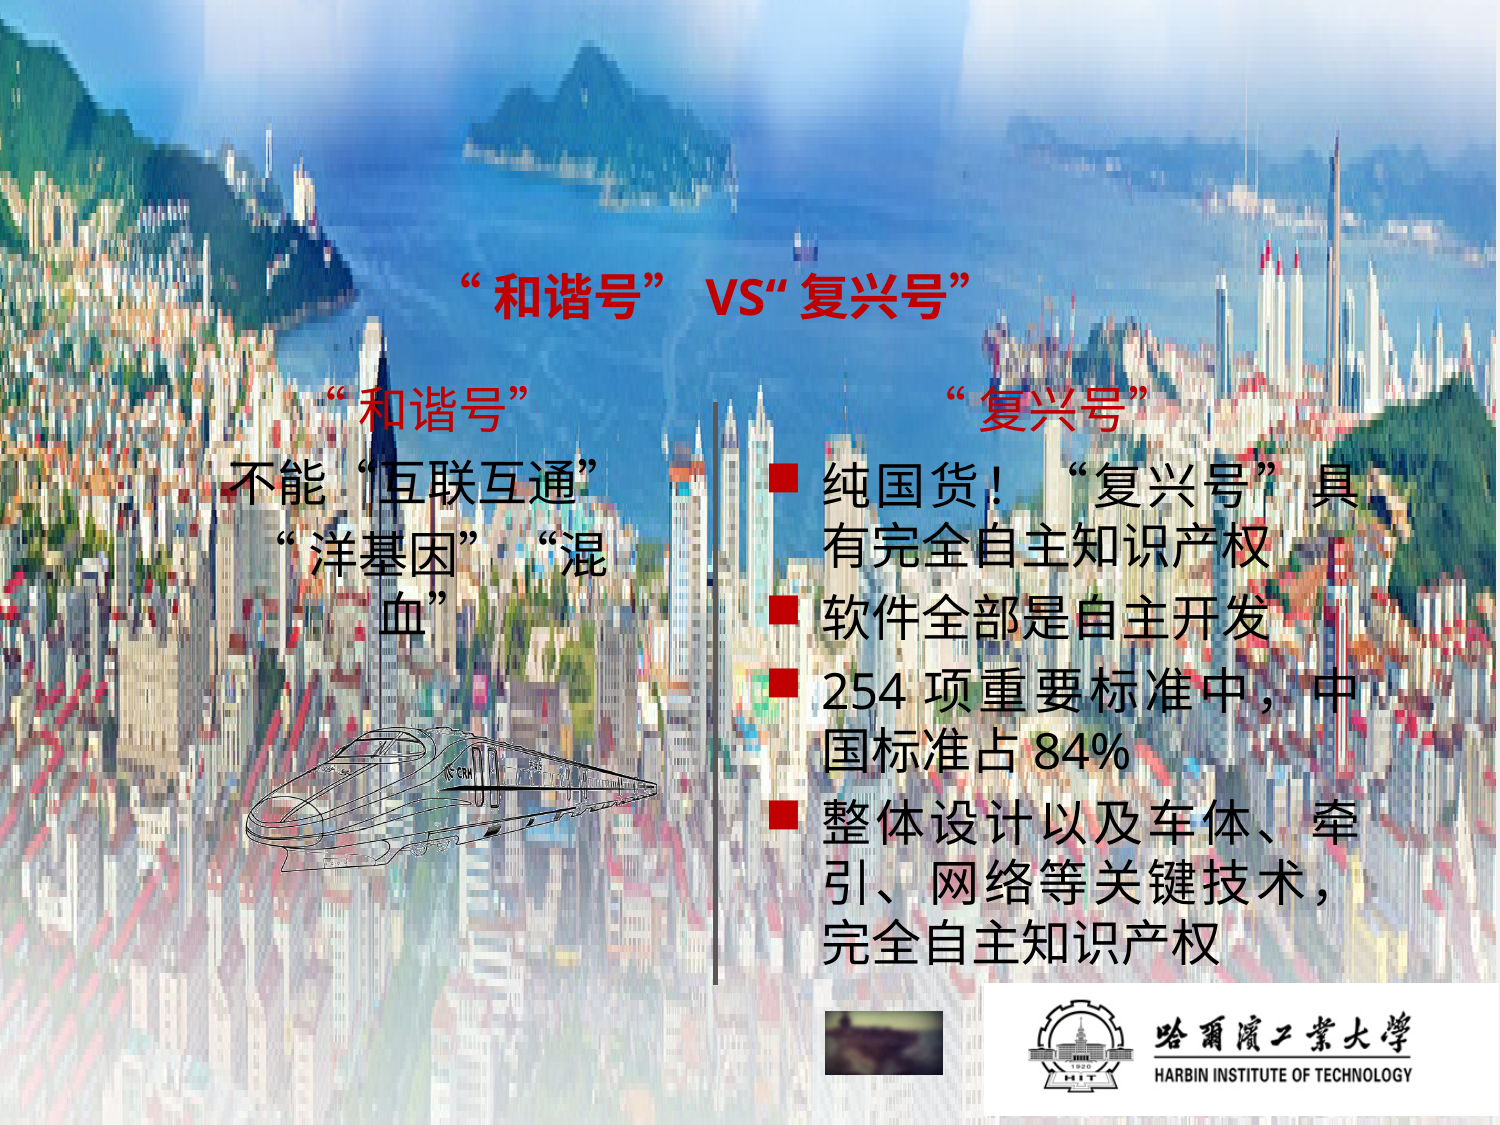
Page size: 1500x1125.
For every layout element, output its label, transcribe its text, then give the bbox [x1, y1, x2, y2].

text_box “复兴号” [891, 371, 1205, 446]
text_box “和谐号” 不能“互联互通” “洋基因”“混血” [184, 371, 671, 651]
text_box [824, 1010, 944, 1076]
text_box “和谐号”VS“复兴号” [416, 257, 1015, 333]
text_box 纯国货！“复兴号”具有完全自主知识产权 软件全部是自主开发 254项重要标准中，中国标准占84% 整体设计以及车体、牵引、网络等关键技术，完全自主知识产权 [749, 446, 1376, 980]
picture [0, 0, 1500, 1125]
